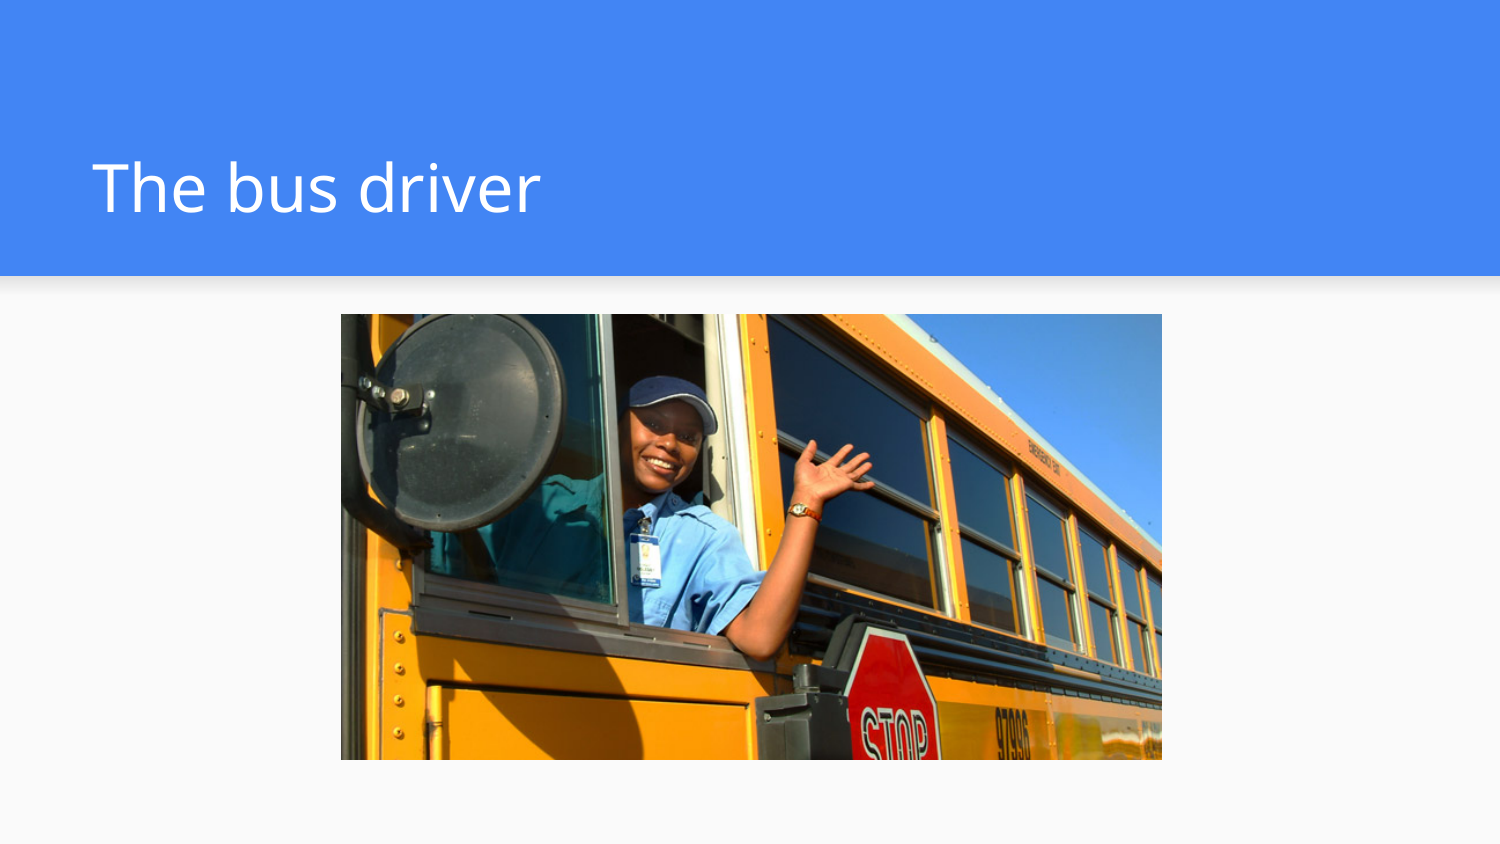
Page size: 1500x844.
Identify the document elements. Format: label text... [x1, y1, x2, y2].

title The bus driver [77, 121, 1427, 248]
picture [341, 314, 1162, 760]
